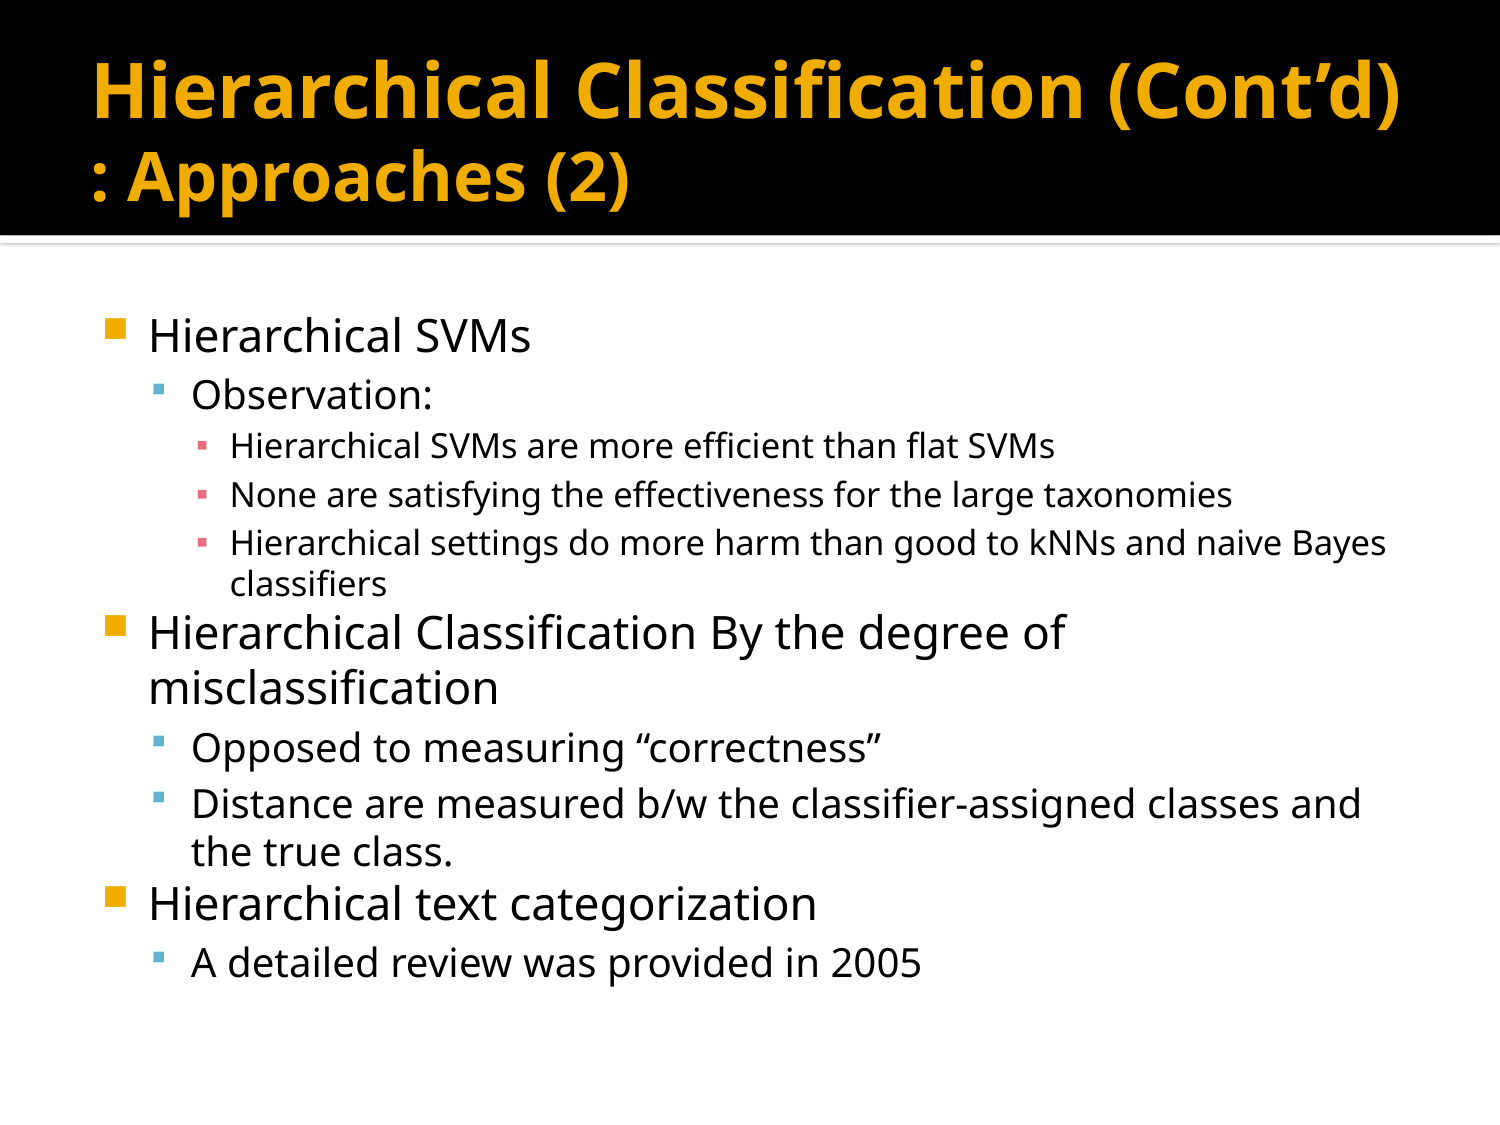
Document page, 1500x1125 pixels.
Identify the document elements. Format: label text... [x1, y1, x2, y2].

title Hierarchical Classification (Cont’d) : Approaches (2) [75, 25, 1425, 231]
list Hierarchical SVMs Observation: Hierarchical SVMs are more efficient than flat SVMs None are satisfying the effectiveness for the large taxonomies Hierarchical settings do more harm than good to kNNs and naive Bayes classifiers Hierarchical Classification By the degree of misclassification Opposed to measuring “correctness” Distance are measured b/w the classifier-assigned classes and the true class. Hierarchical text categorization A detailed review was provided in 2005 [75, 291, 1425, 1050]
